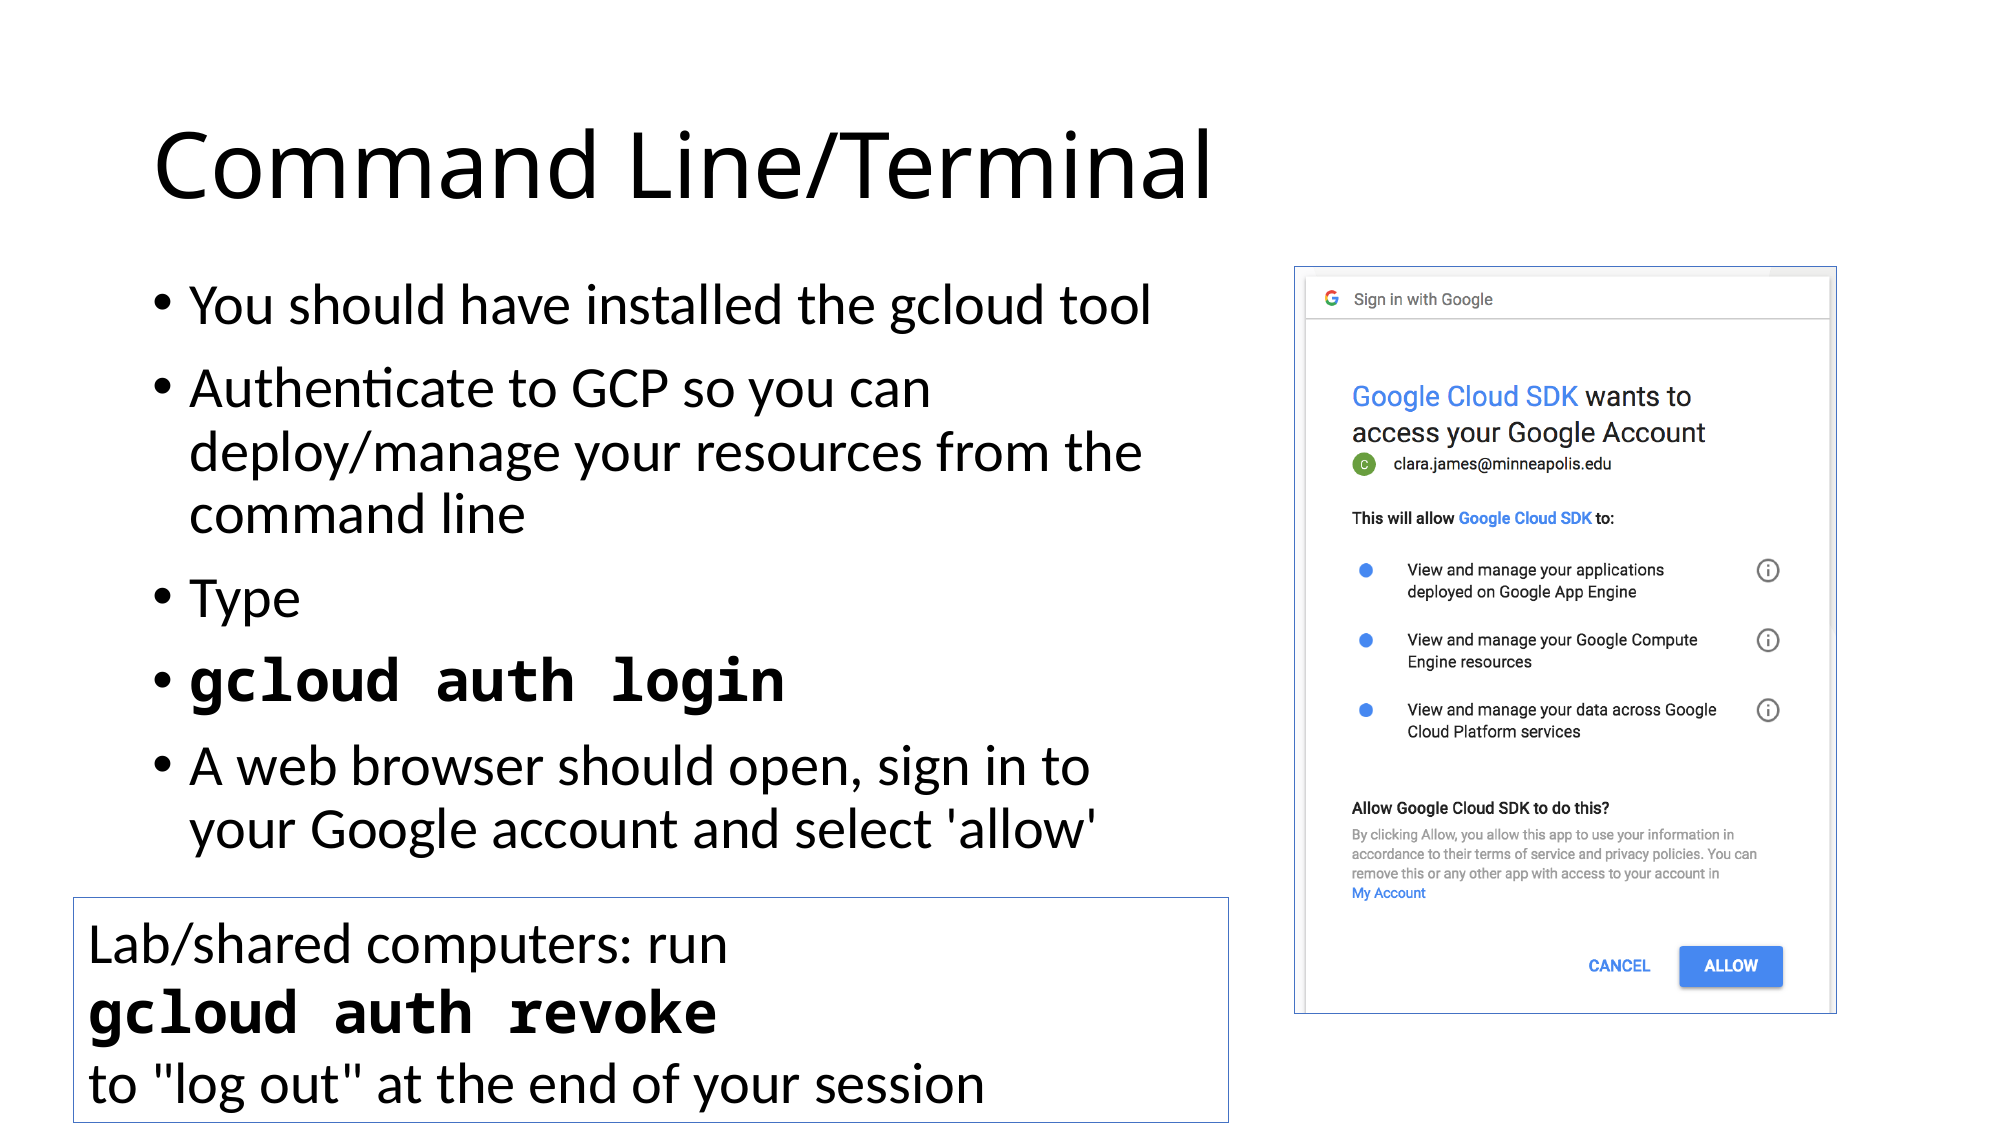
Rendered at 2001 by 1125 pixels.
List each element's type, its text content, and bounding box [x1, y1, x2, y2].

list You should have installed the gcloud tool Authenticate to GCP so you can deploy/manage your resources from the command line Type gcloud auth login A web browser should open, sign in to your Google account and select 'allow' [137, 266, 1210, 897]
title Command Line/Terminal [137, 59, 1863, 278]
text_box Lab/shared computers: run gcloud auth revoke to "log out" at the end of your session [73, 897, 1229, 1123]
picture [1294, 266, 1837, 1014]
